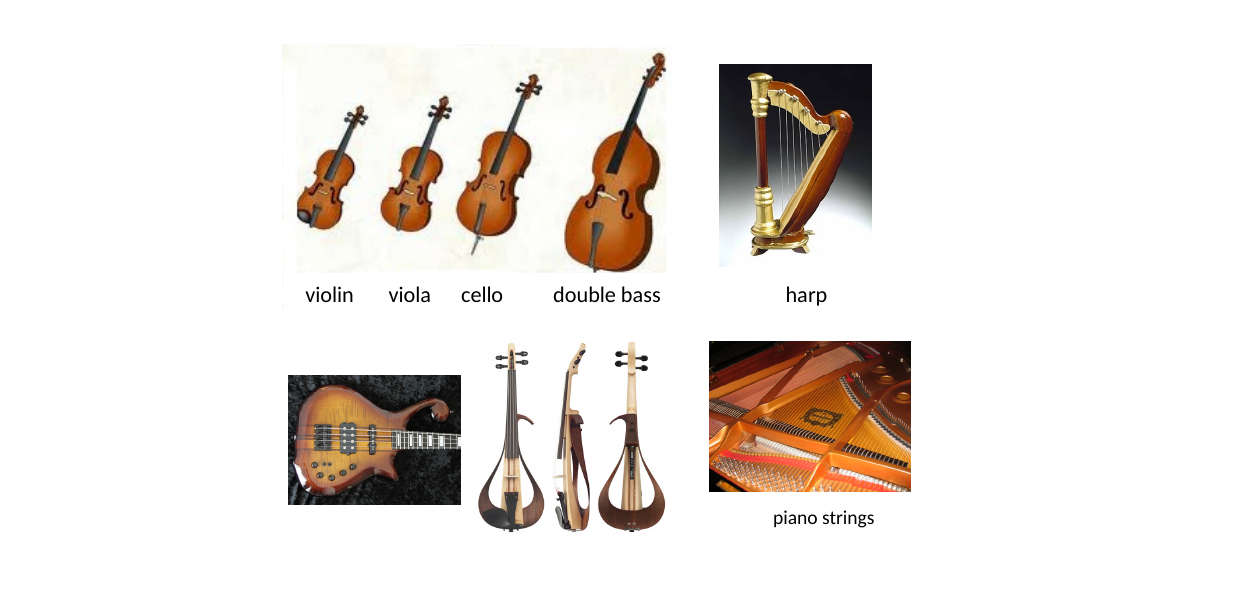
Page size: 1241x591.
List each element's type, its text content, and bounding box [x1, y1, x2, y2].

picture [709, 341, 911, 492]
picture [287, 375, 461, 506]
picture [282, 44, 701, 318]
text_box violin viola cello double bass harp [701, 272, 844, 315]
picture [475, 340, 668, 533]
picture [719, 64, 872, 267]
text_box piano strings [758, 497, 890, 536]
